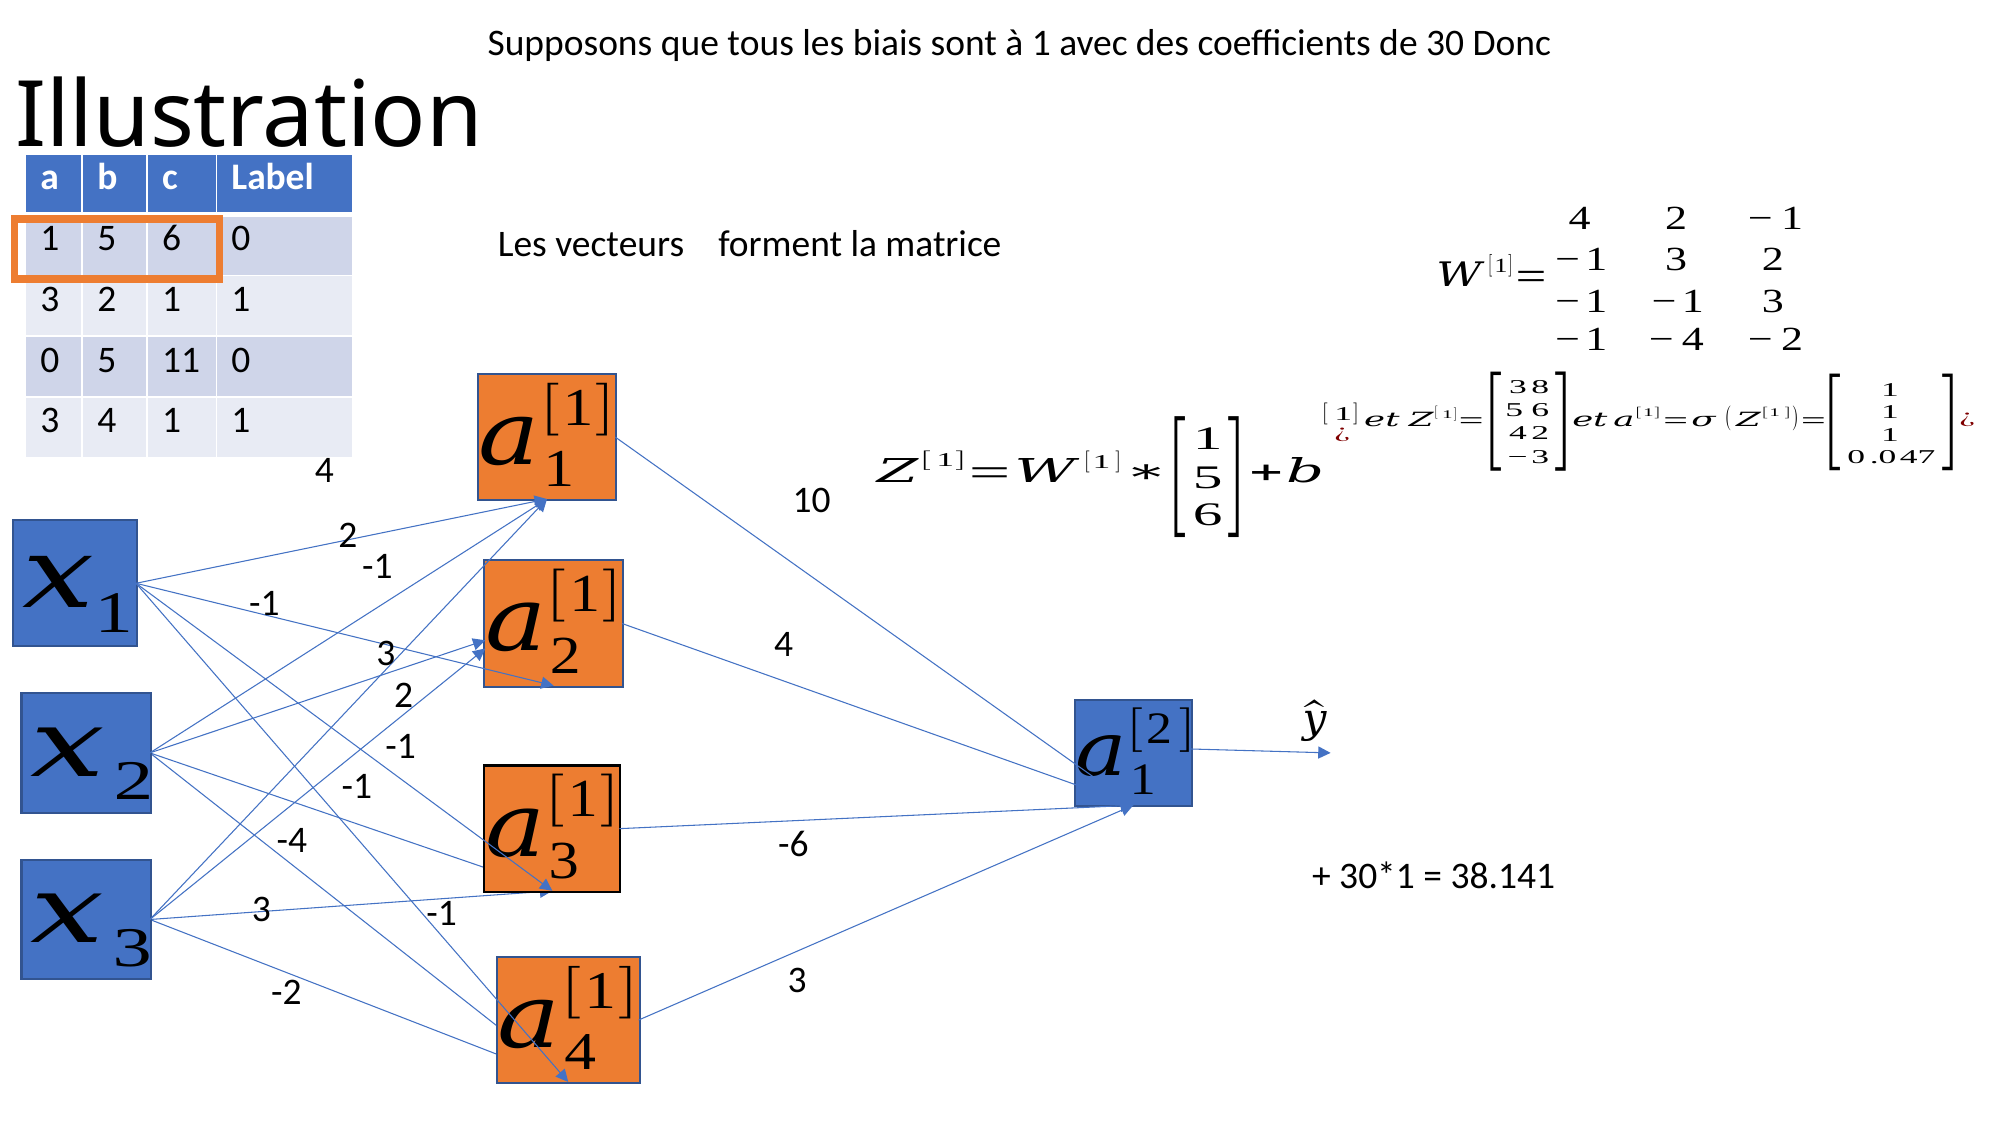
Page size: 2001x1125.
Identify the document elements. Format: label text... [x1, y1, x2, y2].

table_cell 1 [217, 276, 352, 335]
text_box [14, 375, 1331, 1082]
table_header c [148, 155, 216, 212]
table_header b [83, 155, 146, 212]
table_cell 0 [26, 337, 81, 375]
table_cell 0 [217, 217, 352, 275]
table_cell 0 [217, 337, 352, 375]
table_header a [26, 155, 81, 212]
table_cell 3 [26, 280, 81, 335]
table_cell 11 [148, 337, 216, 375]
title Illustration [0, 7, 548, 226]
table_cell 1 [148, 280, 216, 335]
text_box [13, 218, 220, 280]
table_cell 5 [83, 337, 146, 375]
table_header Label [217, 155, 352, 212]
table_cell 2 [83, 280, 146, 335]
